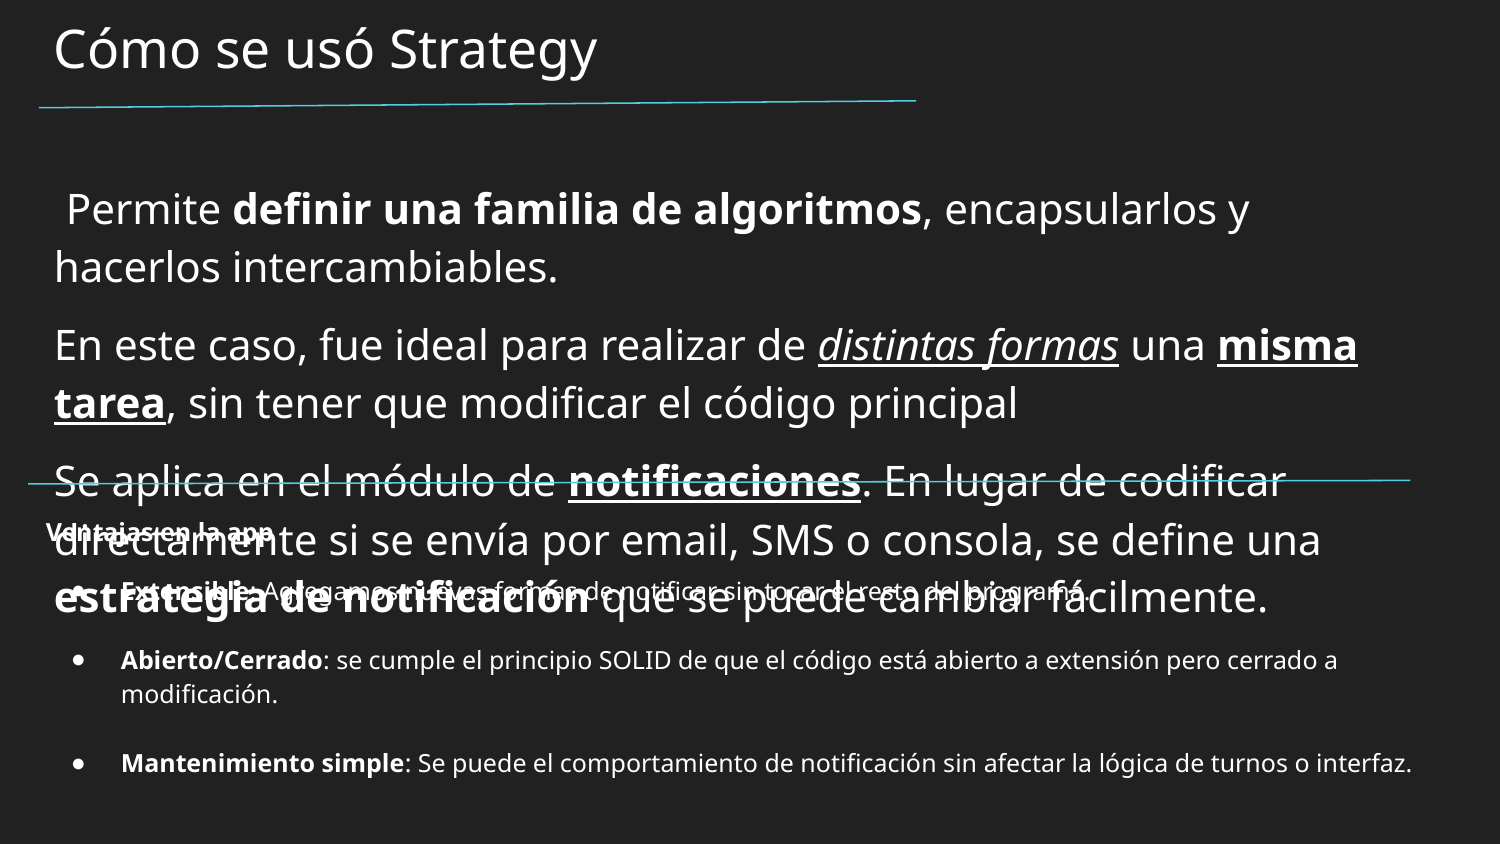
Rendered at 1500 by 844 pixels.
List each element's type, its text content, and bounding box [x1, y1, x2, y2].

list Permite definir una familia de algoritmos, encapsularlos y hacerlos intercambiables. En este caso, fue ideal para realizar de distintas formas una misma tarea, sin tener que modificar el código principal Se aplica en el módulo de notificaciones. En lugar de codificar directamente si se envía por email, SMS o consola, se define una estrategia de notificación que se puede cambiar fácilmente. [39, 159, 1400, 478]
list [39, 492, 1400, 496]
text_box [38, 100, 917, 108]
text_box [27, 480, 1411, 485]
title Cómo se usó Strategy [39, 0, 1437, 94]
text_box Ventajas en la app Extensible: Agregamos nuevas formas de notificar sin tocar el resto del programa. Abierto/Cerrado: se cumple el principio SOLID de que el código está abierto a extensión pero cerrado a modificación. Mantenimiento simple: Se puede el comportamiento de notificación sin afectar la lógica de turnos o interfaz. [30, 496, 1470, 793]
